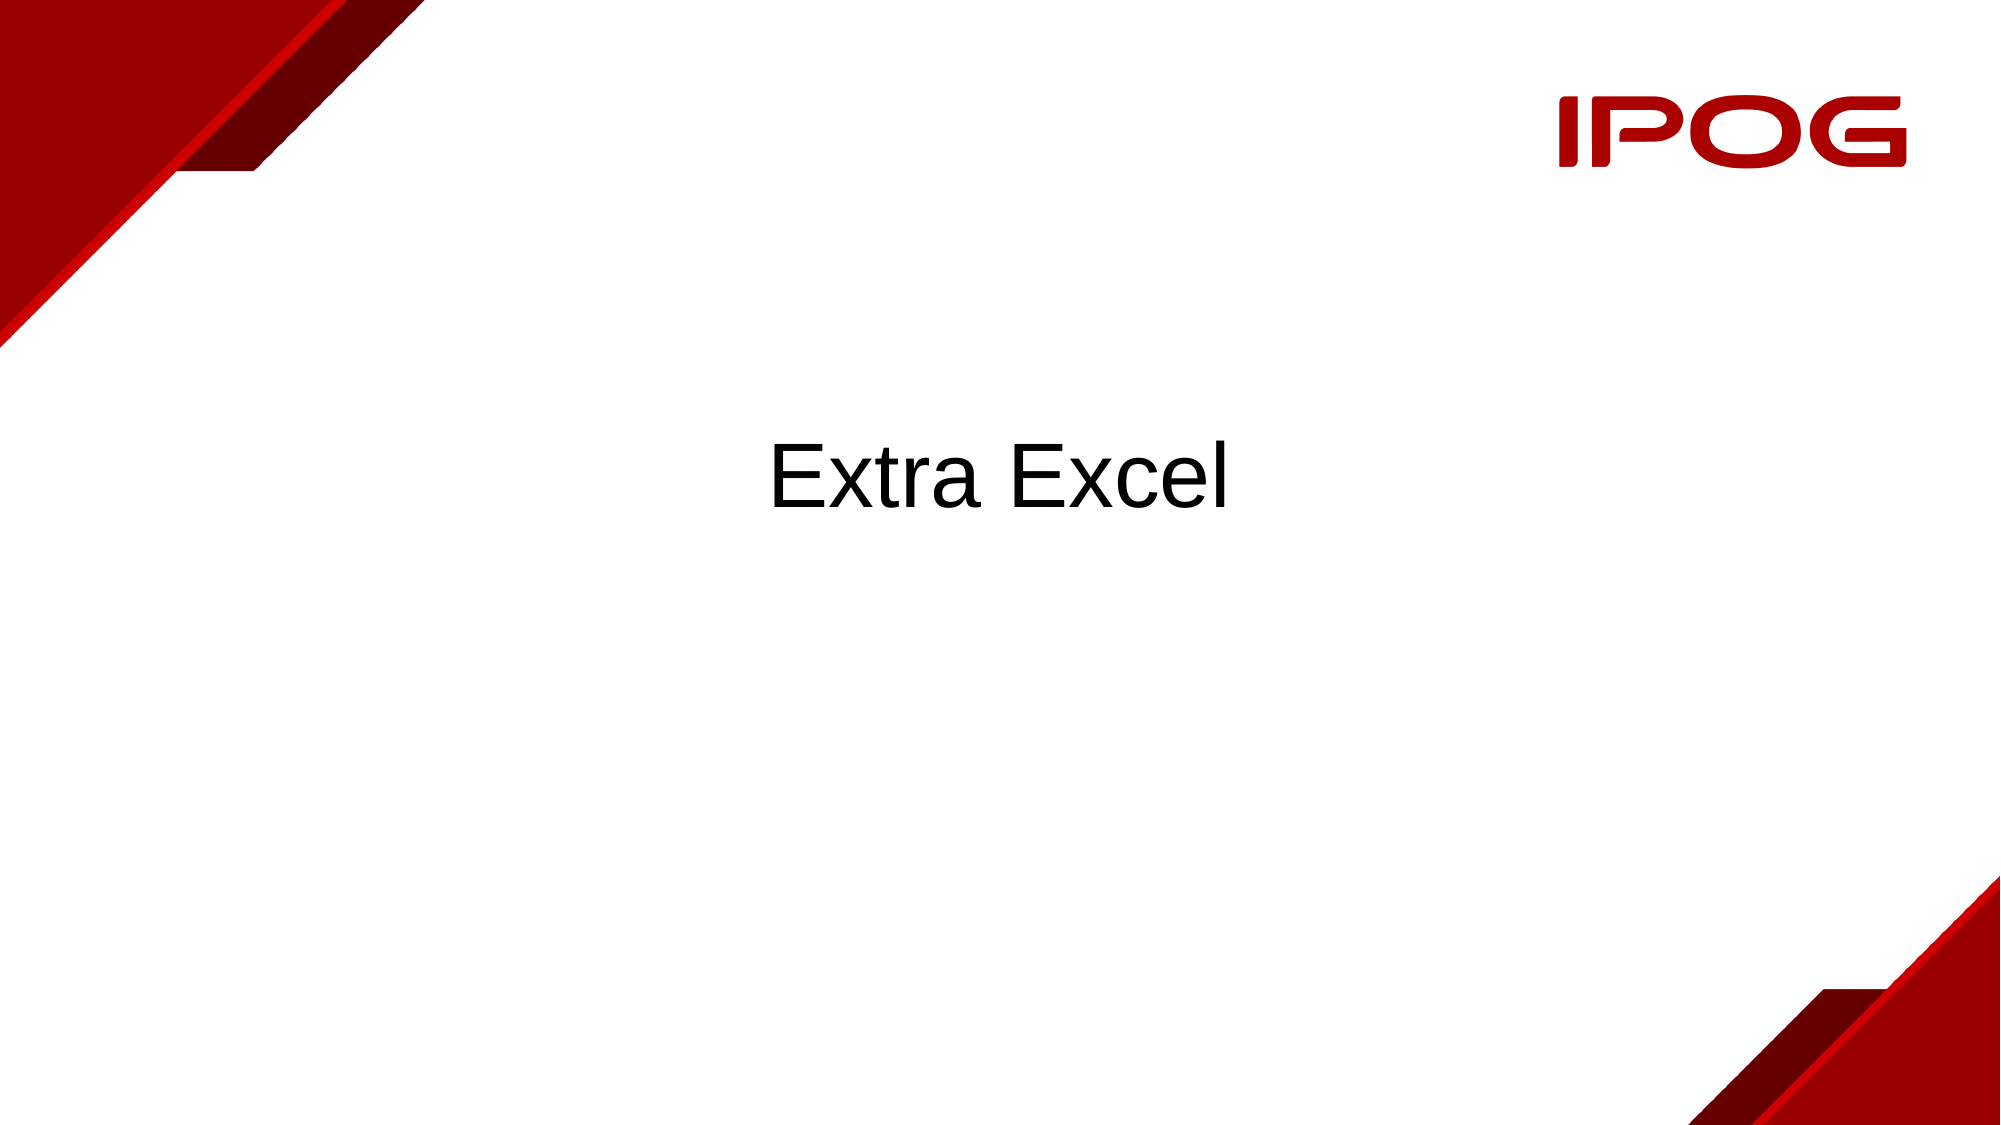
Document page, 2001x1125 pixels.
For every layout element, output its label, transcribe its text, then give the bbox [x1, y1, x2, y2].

picture [0, 0, 2000, 1125]
title Extra Excel [137, 369, 1863, 587]
